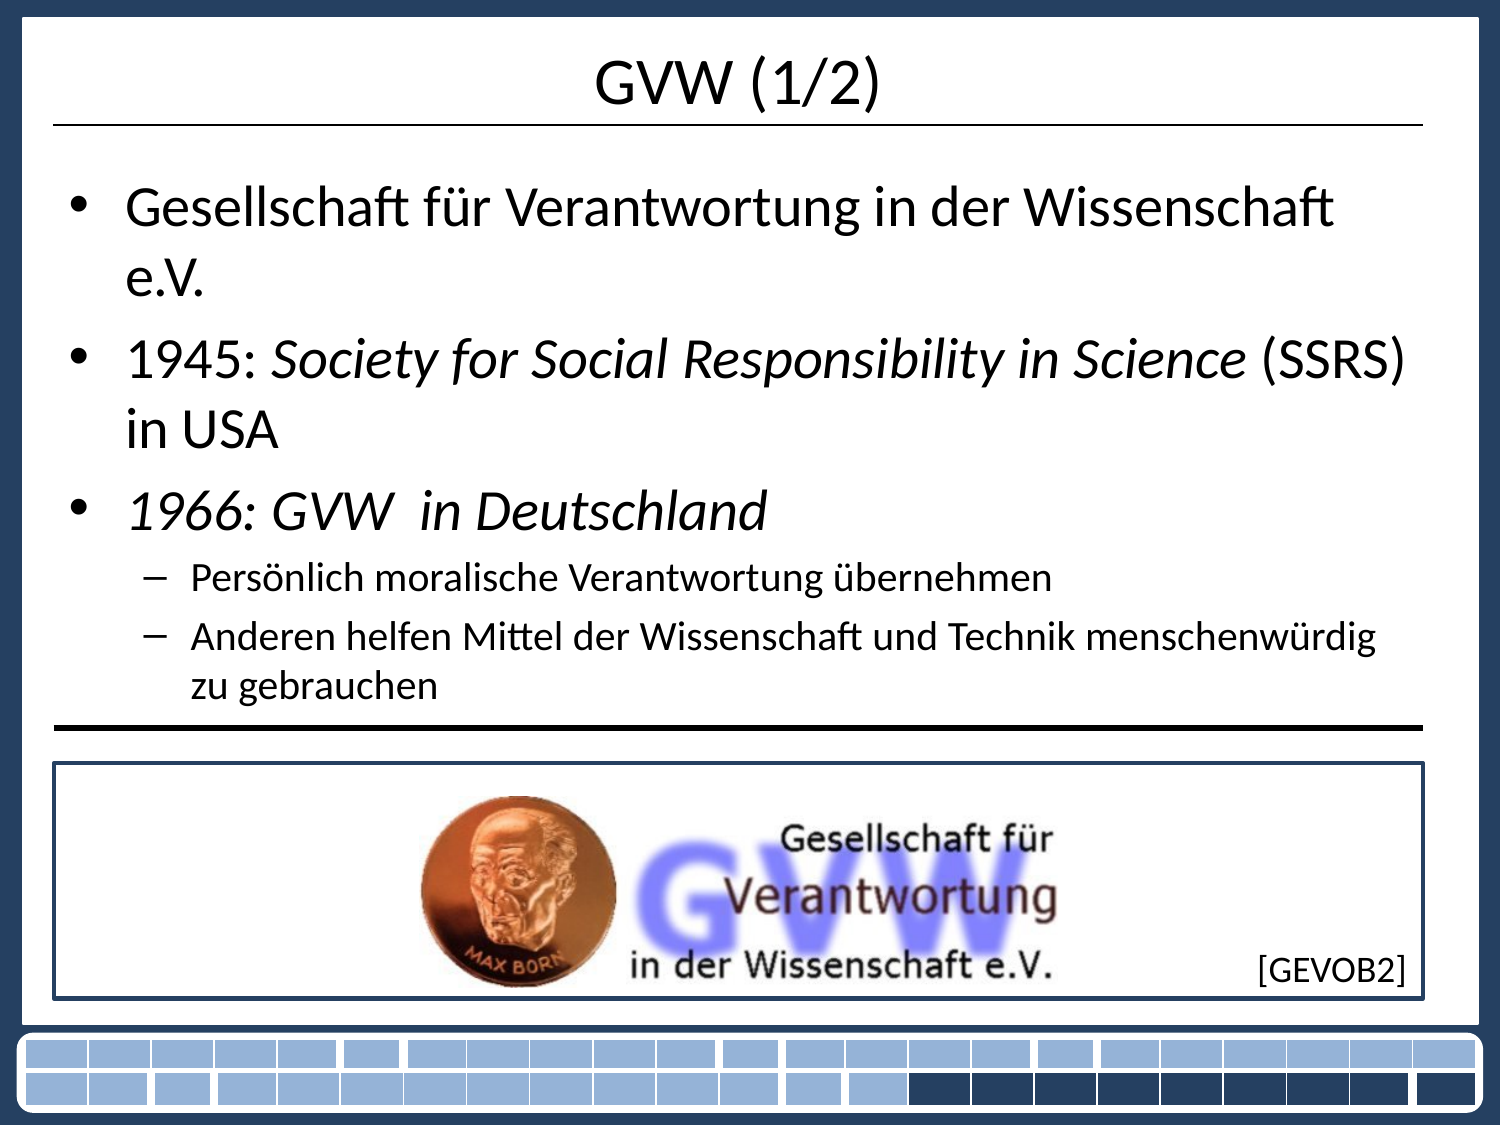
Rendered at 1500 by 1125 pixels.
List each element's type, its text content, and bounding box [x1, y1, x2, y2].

table_cell [1161, 1073, 1222, 1105]
table_header [344, 1040, 399, 1068]
table_header [846, 1040, 907, 1068]
table_header [1101, 1040, 1159, 1068]
text_box [52, 761, 1425, 1001]
table_cell [1098, 1073, 1159, 1105]
table_cell [341, 1073, 403, 1105]
table_header [909, 1040, 970, 1068]
picture [419, 796, 1058, 988]
table_cell [786, 1073, 841, 1105]
table_cell [278, 1073, 339, 1105]
table_cell [530, 1073, 592, 1105]
table_header [215, 1040, 276, 1068]
table_cell [657, 1073, 718, 1105]
table_header [26, 1040, 87, 1068]
table_cell [909, 1073, 970, 1105]
table_header [1287, 1040, 1349, 1068]
table_cell [849, 1073, 907, 1105]
text_box [GEVOB2] [1242, 937, 1422, 998]
table_cell [1035, 1073, 1096, 1105]
table_cell [218, 1073, 276, 1105]
table_header [786, 1040, 844, 1068]
text_box [19, 1038, 1481, 1111]
table_cell [1417, 1073, 1475, 1105]
table_cell [1287, 1073, 1349, 1105]
table_header [1038, 1040, 1093, 1068]
table_cell [467, 1073, 529, 1105]
table_cell [972, 1073, 1033, 1105]
table_header [723, 1040, 778, 1068]
table_cell [1350, 1073, 1408, 1105]
table_cell [26, 1073, 87, 1105]
table_header [594, 1040, 655, 1068]
table_header [467, 1040, 529, 1068]
table_header [657, 1040, 715, 1068]
table_header [530, 1040, 592, 1068]
list Gesellschaft für Verantwortung in der Wissenschaft e.V. 1945: Society for Social Responsibility in Science (SSRS) in USA 1966: GVW in Deutschland Persönlich moralische Verantwortung übernehmen Anderen helfen Mittel der Wissenschaft und Technik menschenwürdig zu gebrauchen [53, 160, 1425, 728]
table_header [408, 1040, 466, 1068]
table_header [1350, 1040, 1412, 1068]
table_cell [594, 1073, 655, 1105]
table_cell [155, 1073, 210, 1105]
table_header [1161, 1040, 1222, 1068]
table_header [152, 1040, 213, 1068]
table_header [972, 1040, 1030, 1068]
title GVW (1/2) [53, 30, 1425, 126]
table_cell [89, 1073, 147, 1105]
table_header [278, 1040, 336, 1068]
table_header [1413, 1040, 1475, 1068]
table_cell [404, 1073, 466, 1105]
table_header [1224, 1040, 1286, 1068]
table_header [89, 1040, 150, 1068]
table_cell [720, 1073, 778, 1105]
table_cell [1224, 1073, 1286, 1105]
